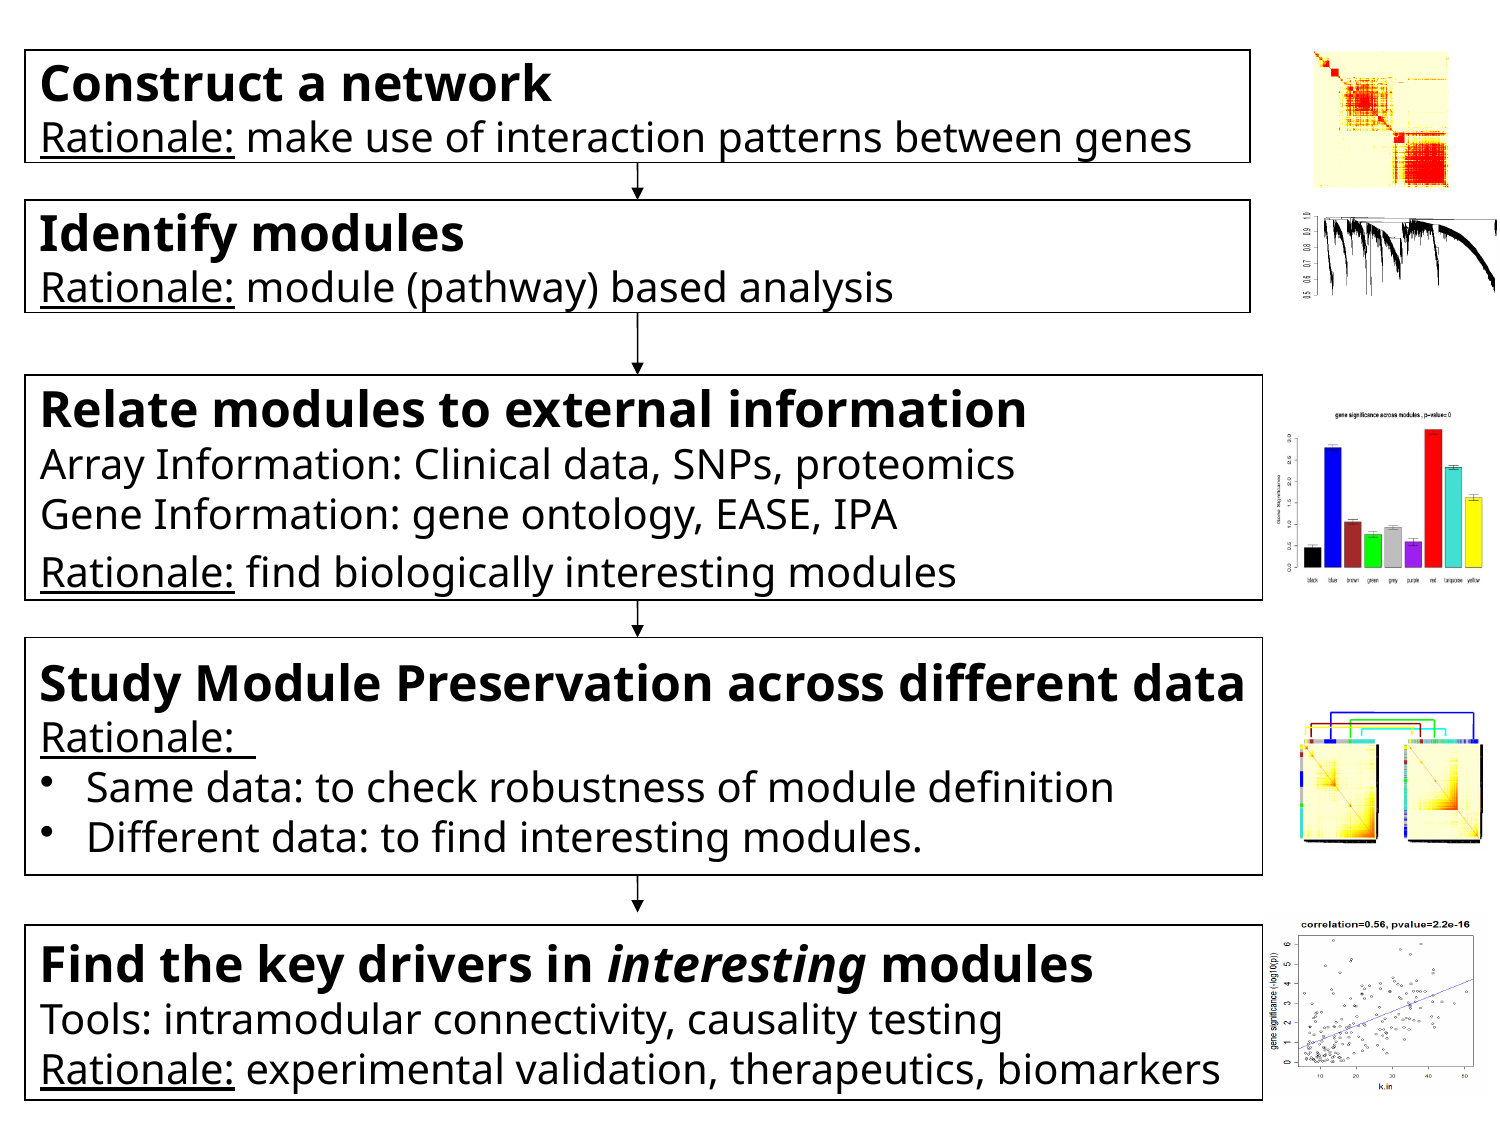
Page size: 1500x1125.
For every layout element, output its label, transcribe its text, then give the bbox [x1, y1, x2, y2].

picture [1299, 212, 1500, 299]
text_box [631, 599, 644, 637]
picture [1262, 912, 1488, 1096]
text_box Study Module Preservation across different data Rationale: Same data: to check robustness of module definition Different data: to find interesting modules. [24, 637, 1263, 875]
text_box Find the key drivers in interesting modules Tools: intramodular connectivity, causality testing Rationale: experimental validation, therapeutics, biomarkers [24, 924, 1258, 1100]
picture [1312, 49, 1449, 188]
text_box [631, 875, 644, 913]
picture [1274, 399, 1500, 606]
text_box Construct a network Rationale: make use of interaction patterns between genes [24, 50, 1250, 163]
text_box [1299, 712, 1488, 851]
text_box [631, 312, 644, 376]
text_box Identify modules Rationale: module (pathway) based analysis [24, 200, 1250, 313]
text_box [631, 162, 644, 200]
text_box Relate modules to external information Array Information: Clinical data, SNPs, proteomics Gene Information: gene ontology, EASE, IPA Rationale: find biologically interesting modules [24, 374, 1263, 600]
